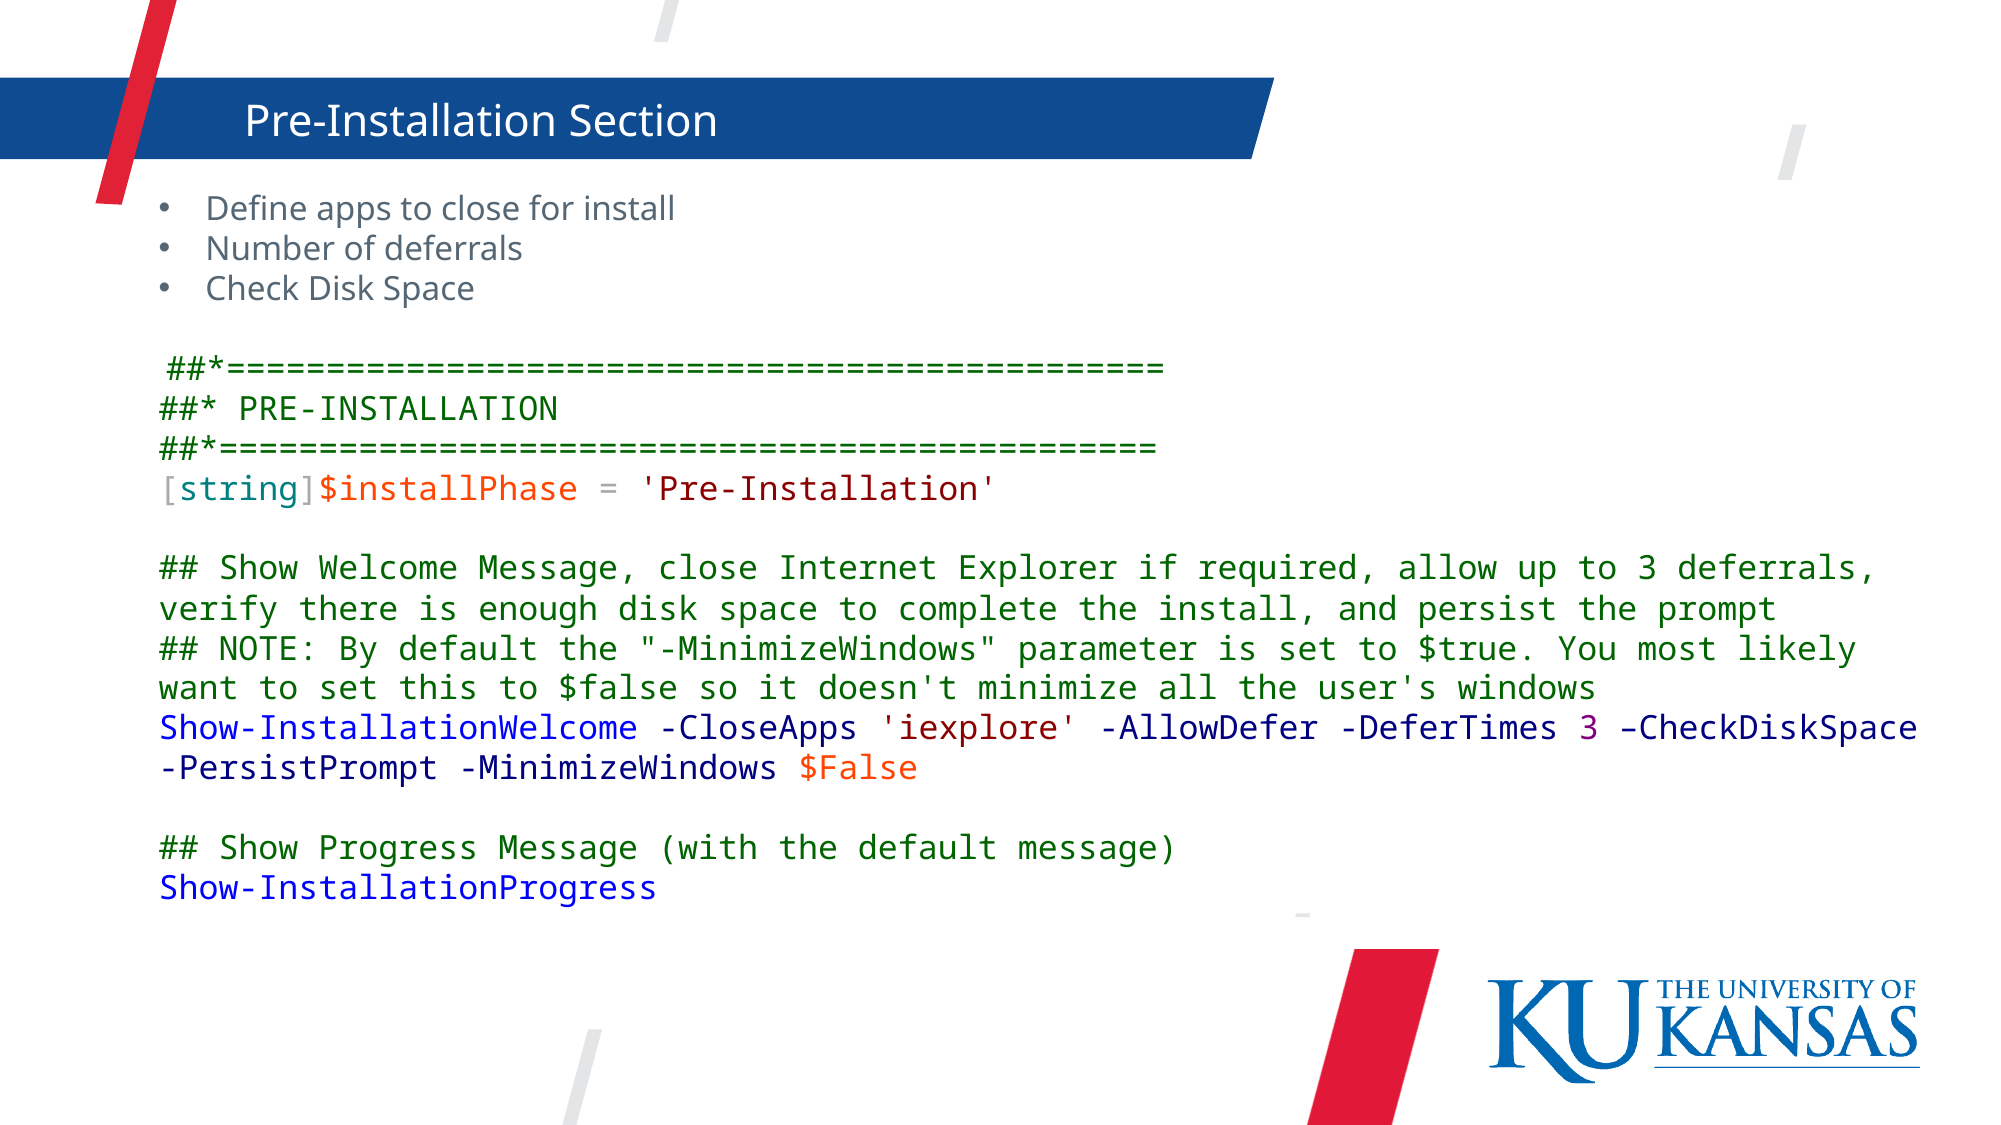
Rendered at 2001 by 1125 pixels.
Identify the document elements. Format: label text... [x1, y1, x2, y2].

text_box [1776, 123, 1808, 180]
text_box [1293, 914, 1312, 919]
text_box [652, 0, 681, 44]
text_box [561, 1028, 604, 1125]
text_box Define apps to close for install Number of deferrals Check Disk Space ##*=============================================== ##* PRE-INSTALLATION ##*=============================================== [string]$installPhase = 'Pre-Installation' ## Show Welcome Message, close Internet Explorer if required, allow up to 3 deferrals, verify there is enough disk space to complete the install, and persist the prompt ## NOTE: By default the "-MinimizeWindows" parameter is set to $true. You most likely want to set this to $false so it doesn't minimize all the user's windows Show-InstallationWelcome -CloseApps 'iexplore' -AllowDefer -DeferTimes 3 –CheckDiskSpace -PersistPrompt -MinimizeWindows $False ## Show Progress Message (with the default message) Show-InstallationProgress [143, 180, 1949, 914]
text_box Pre-Installation Section [229, 85, 870, 153]
picture [1205, 947, 1928, 1125]
